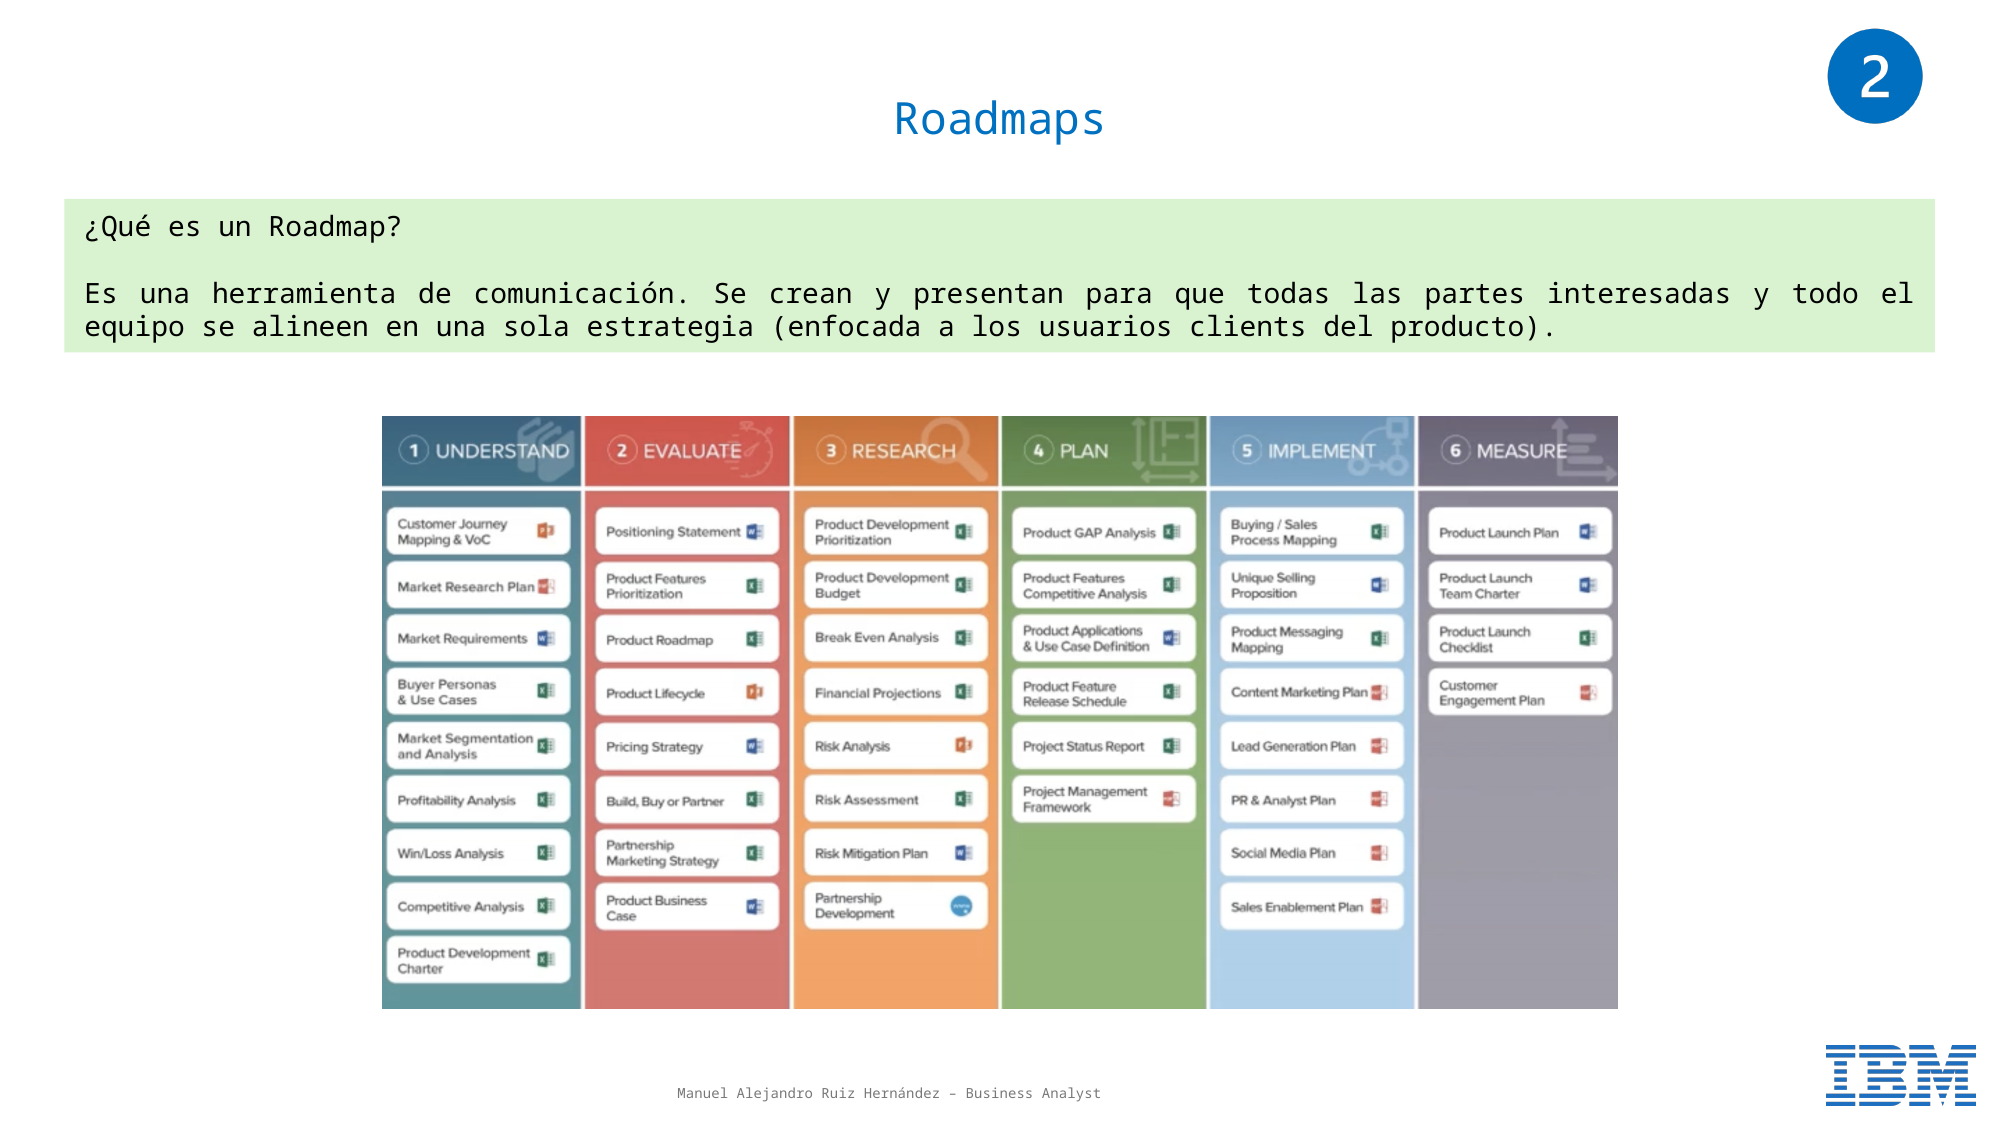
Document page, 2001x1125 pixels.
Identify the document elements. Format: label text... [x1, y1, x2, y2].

text_box ¿Qué es un Roadmap? Es una herramienta de comunicación. Se crean y presentan para que todas las partes interesadas y todo el equipo se alineen en una sola estrategia (enfocada a los usuarios clients del producto). [63, 198, 1936, 353]
picture [1814, 16, 1935, 137]
text_box Roadmaps [169, 80, 1833, 154]
picture [381, 416, 1618, 1009]
picture [1826, 1045, 1977, 1107]
footer Manuel Alejandro Ruiz Hernández – Business Analyst [662, 1063, 1338, 1124]
